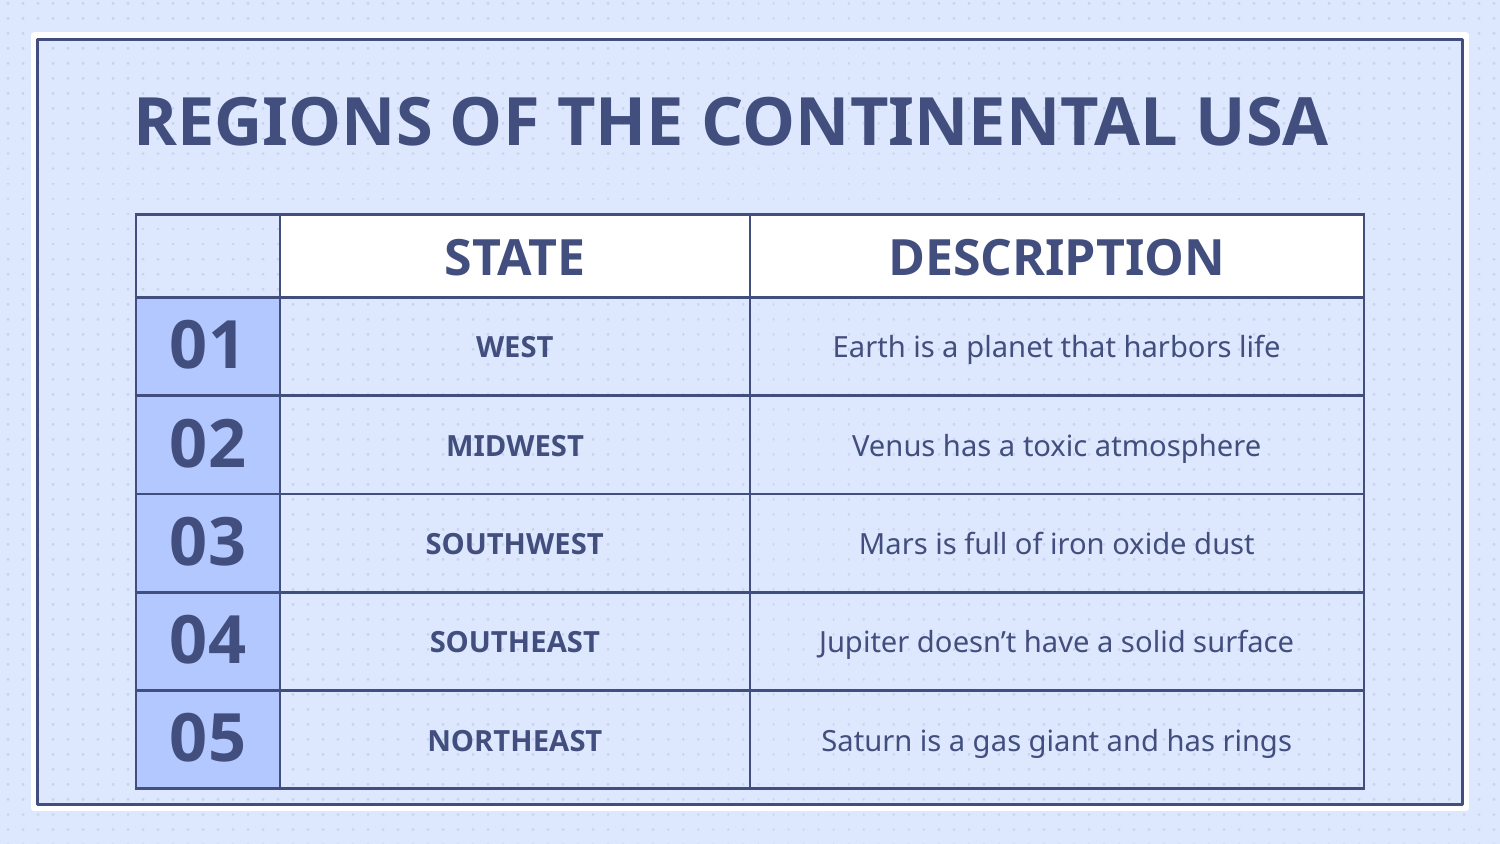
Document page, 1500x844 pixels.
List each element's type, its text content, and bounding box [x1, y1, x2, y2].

table_cell NORTHEAST [281, 692, 749, 787]
table_cell MIDWEST [281, 397, 749, 493]
picture [0, 0, 1500, 844]
table_header [137, 216, 279, 296]
table_cell 03 [137, 495, 279, 591]
table_cell 02 [137, 397, 279, 493]
table_cell Earth is a planet that harbors life [751, 299, 1363, 394]
table_cell SOUTHWEST [281, 495, 749, 591]
title REGIONS OF THE CONTINENTAL USA [118, 63, 1382, 161]
table_header STATE [281, 216, 749, 296]
table_cell 05 [137, 692, 279, 787]
table_cell Jupiter doesn’t have a solid surface [751, 594, 1363, 689]
table_cell 04 [137, 594, 279, 689]
table_cell WEST [281, 299, 749, 394]
table_cell Mars is full of iron oxide dust [751, 495, 1363, 591]
table_cell Venus has a toxic atmosphere [751, 397, 1363, 493]
table_header DESCRIPTION [751, 216, 1363, 296]
table_cell Saturn is a gas giant and has rings [751, 692, 1363, 787]
table_cell SOUTHEAST [281, 594, 749, 689]
table_cell 01 [137, 299, 279, 394]
